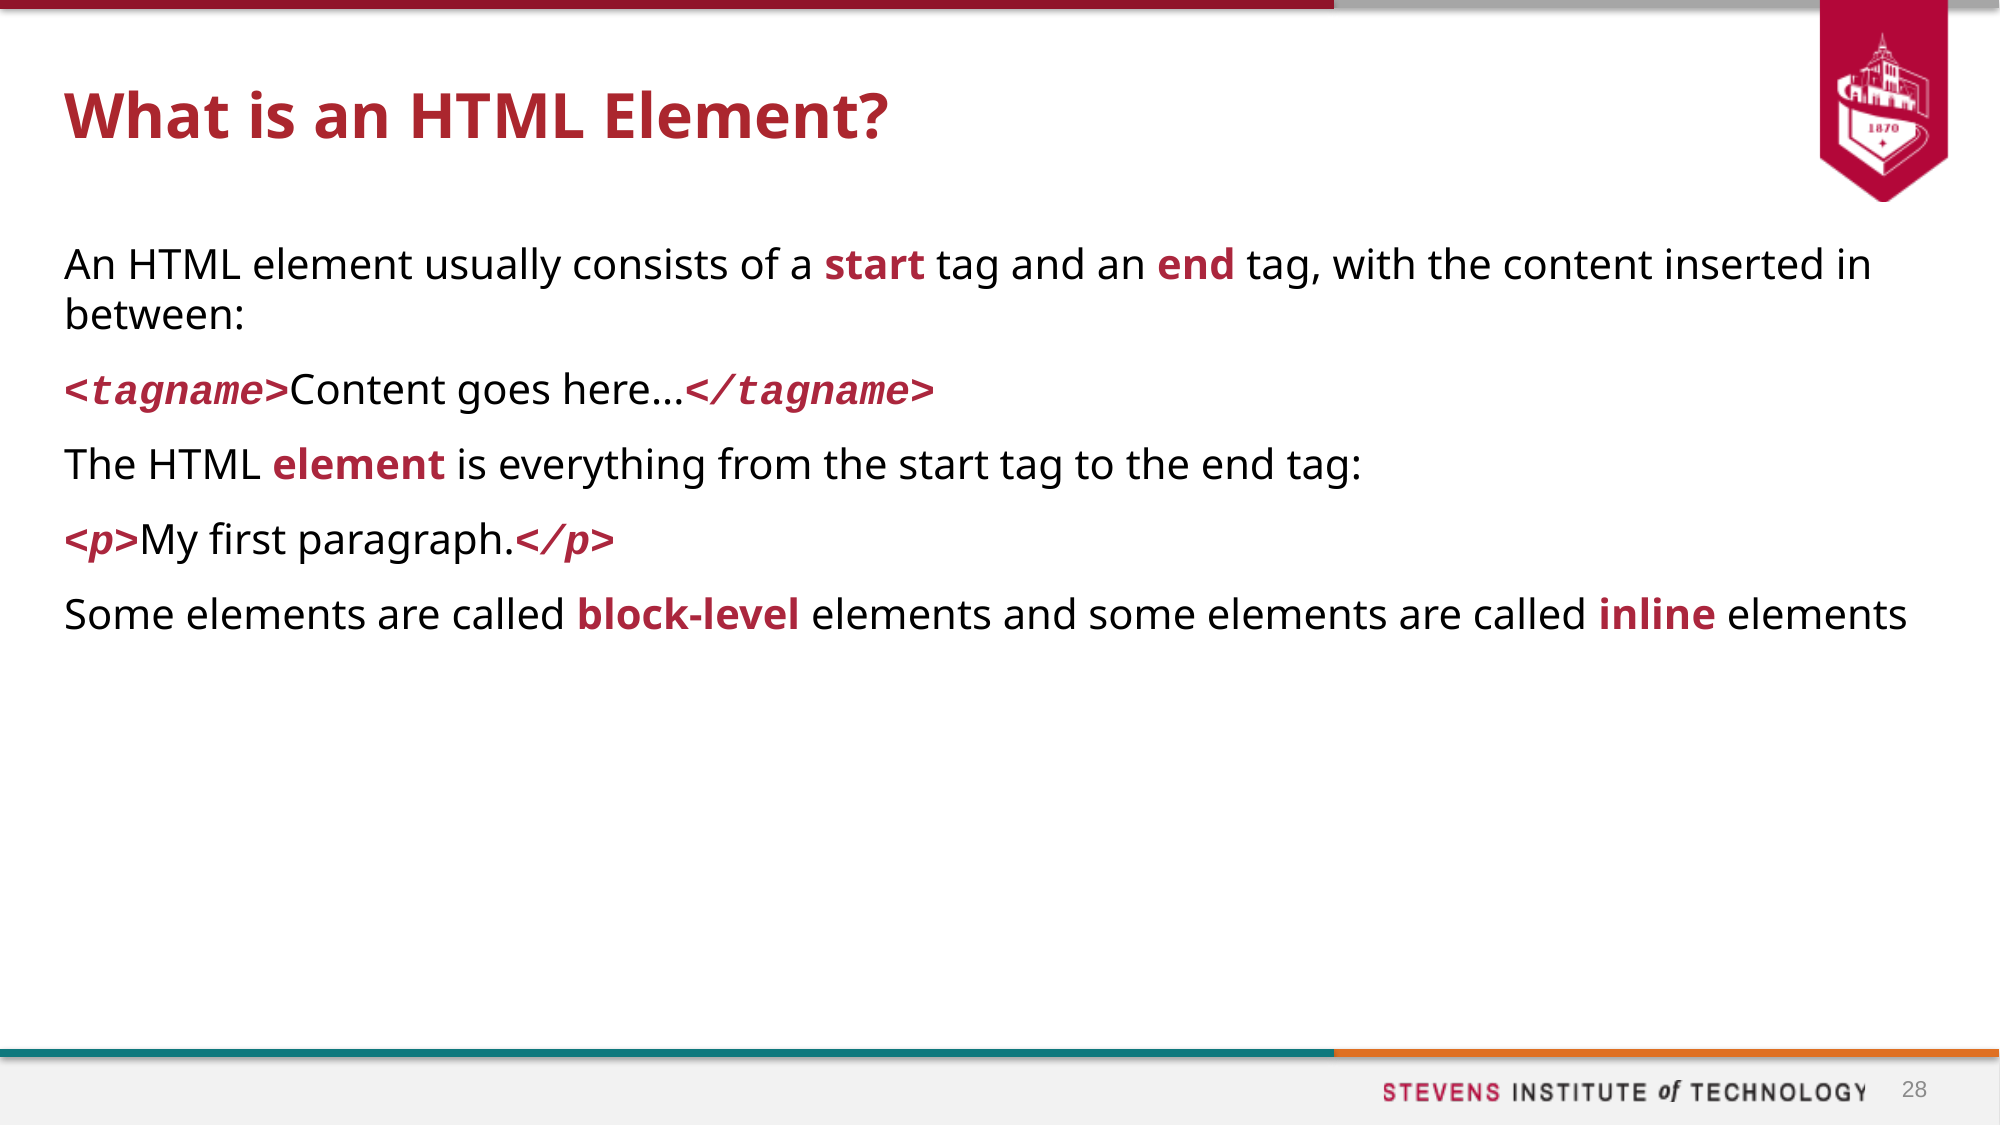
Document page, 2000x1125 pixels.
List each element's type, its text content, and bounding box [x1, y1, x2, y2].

list An HTML element usually consists of a start tag and an end tag, with the content inserted in between: <tagname>Content goes here...</tagname> The HTML element is everything from the start tag to the end tag: <p>My first paragraph.</p> Some elements are called block-level elements and some elements are called inline elements [49, 230, 1951, 1013]
title What is an HTML Element? [49, 68, 1647, 157]
slide_number 28 [1862, 1057, 1967, 1118]
